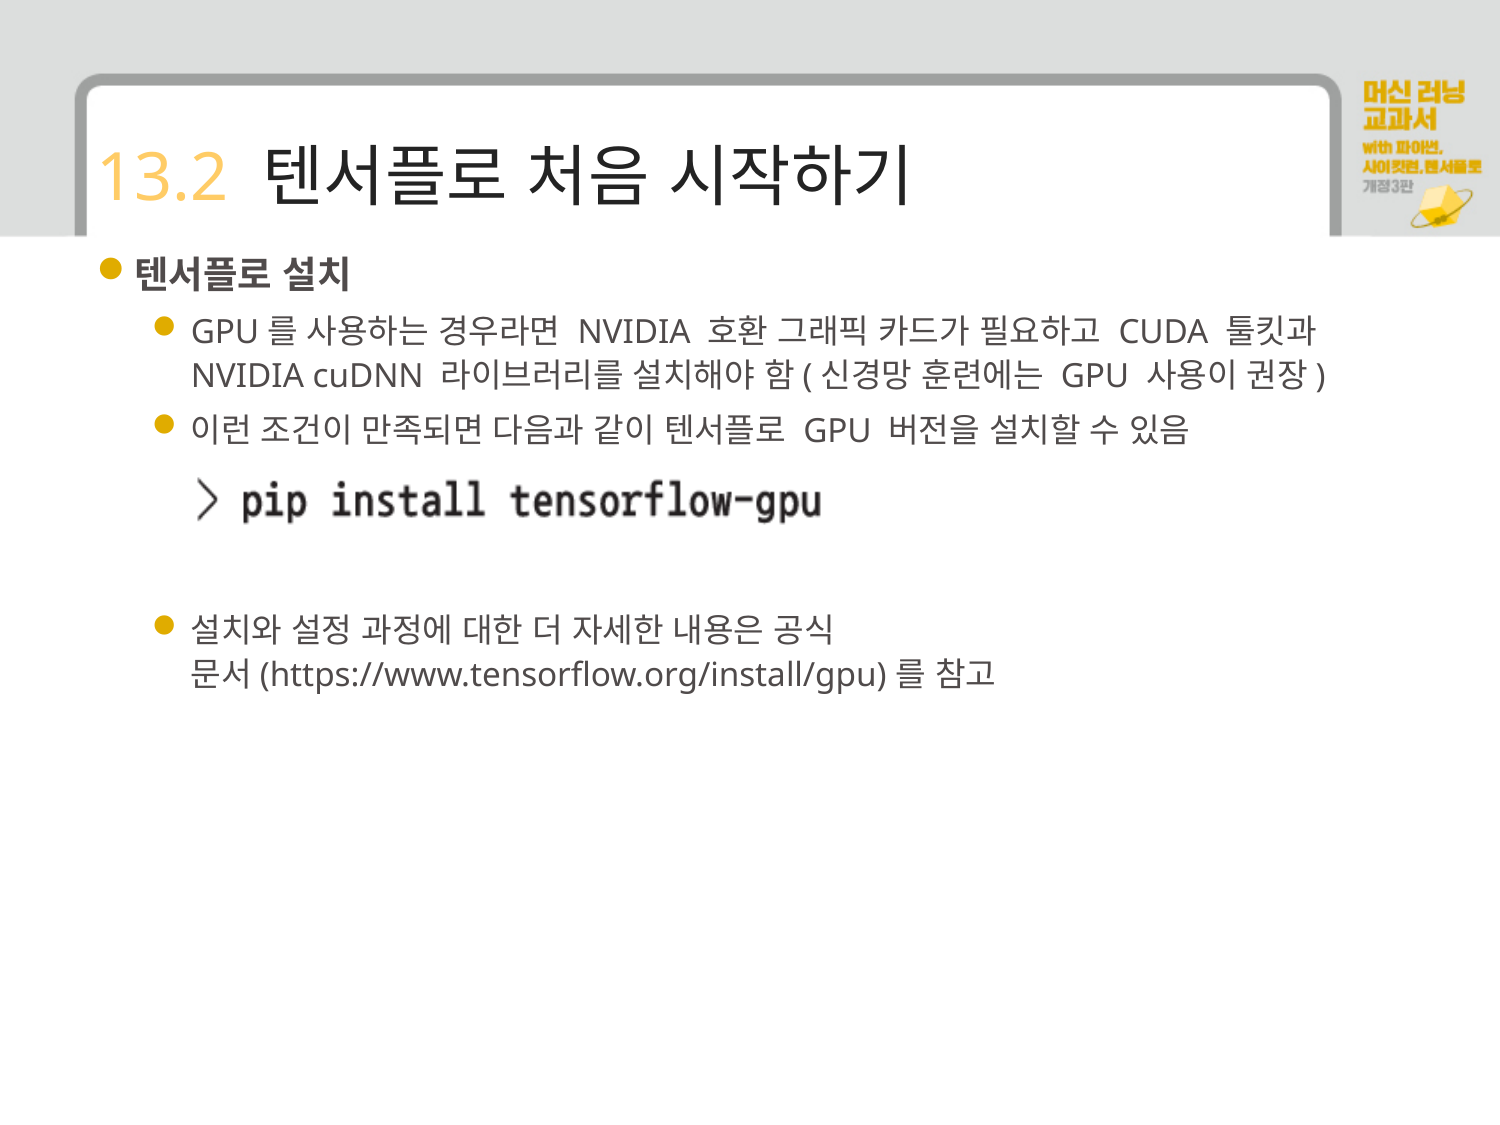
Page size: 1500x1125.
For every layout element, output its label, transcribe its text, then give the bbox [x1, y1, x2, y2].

list 텐서플로 설치 GPU를 사용하는 경우라면 NVIDIA 호환 그래픽 카드가 필요하고 CUDA 툴킷과 NVIDIA cuDNN 라이브러리를 설치해야 함(신경망 훈련에는 GPU 사용이 권장) 이런 조건이 만족되면 다음과 같이 텐서플로 GPU 버전을 설치할 수 있음 설치와 설정 과정에 대한 더 자세한 내용은 공식 문서(https://www.tensorflow.org/install/gpu)를 참고 [81, 239, 1412, 1054]
title 13.2 텐서플로 처음 시작하기 [81, 90, 1412, 222]
picture [0, 0, 1500, 1125]
